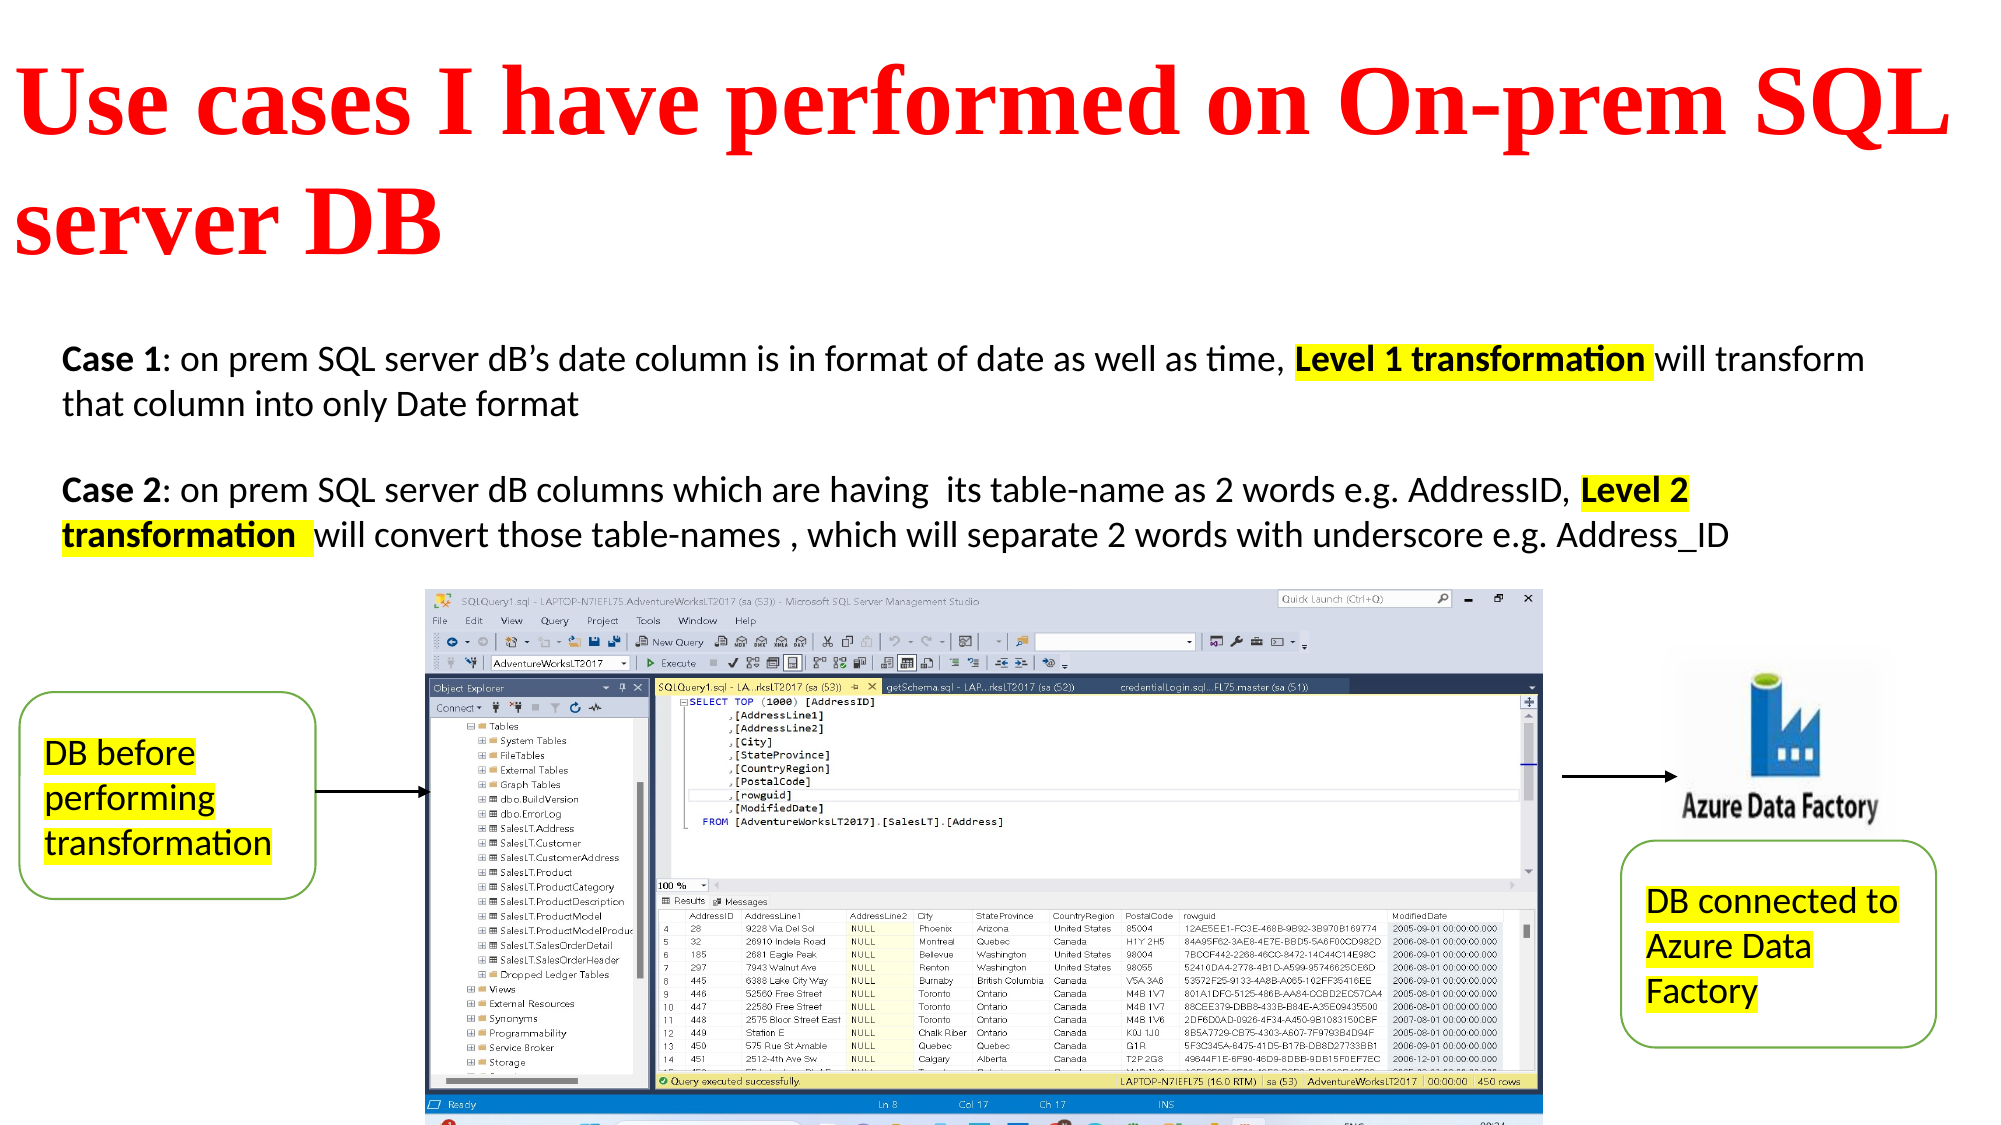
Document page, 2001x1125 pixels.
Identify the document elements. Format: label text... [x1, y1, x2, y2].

text_box DB before performing transformation [18, 691, 317, 901]
picture [425, 589, 1543, 1125]
picture [1661, 643, 1897, 878]
text_box Case 1: on prem SQL server dB’s date column is in format of date as well as time, Level 1 transformation will transform that column into only Date format [47, 326, 1884, 432]
text_box Use cases I have performed on On-prem SQL server DB [0, 26, 1977, 282]
text_box DB connected to Azure Data Factory [1620, 839, 1938, 1049]
text_box Case 2: on prem SQL server dB columns which are having its table-name as 2 words e.g. AddressID, Level 2 transformation will convert those table-names , which will separate 2 words with underscore e.g. Address_ID [47, 457, 1935, 563]
